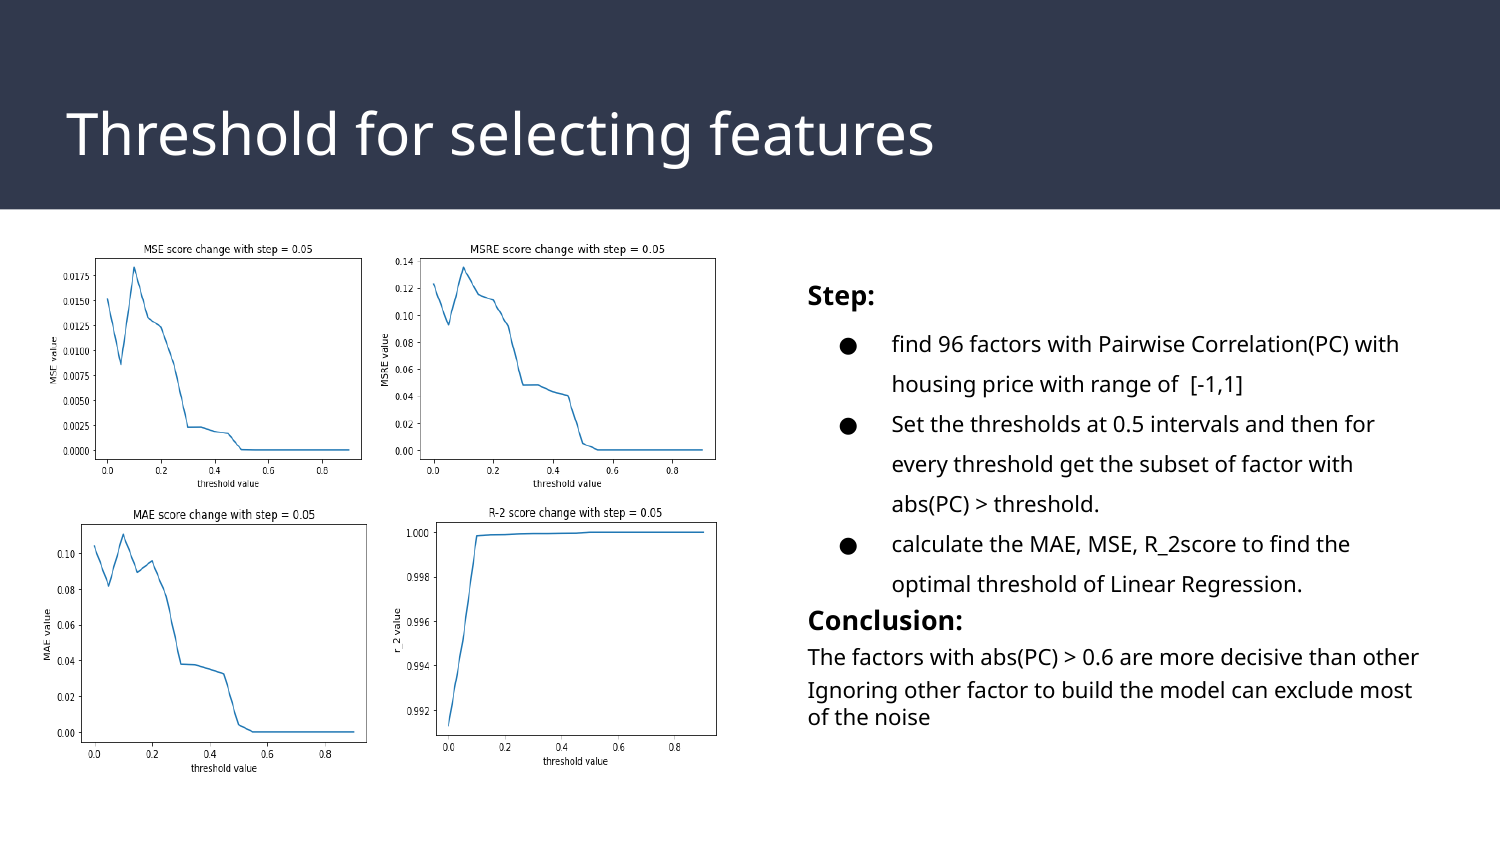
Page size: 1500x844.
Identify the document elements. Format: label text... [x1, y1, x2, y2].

title Threshold for selecting features [51, 82, 1449, 185]
picture [37, 502, 372, 779]
picture [375, 237, 721, 495]
list Step: find 96 factors with Pairwise Correlation(PC) with housing price with range of [-1,1] Set the thresholds at 0.5 intervals and then for every threshold get the subset of factor with abs(PC) > threshold. calculate the MAE, MSE, R_2score to find the optimal threshold of Linear Regression. Conclusion: The factors with abs(PC) > 0.6 are more decisive than other Ignoring other factor to build the model can exclude most of the noise [792, 247, 1449, 784]
picture [44, 237, 366, 495]
picture [386, 500, 721, 772]
